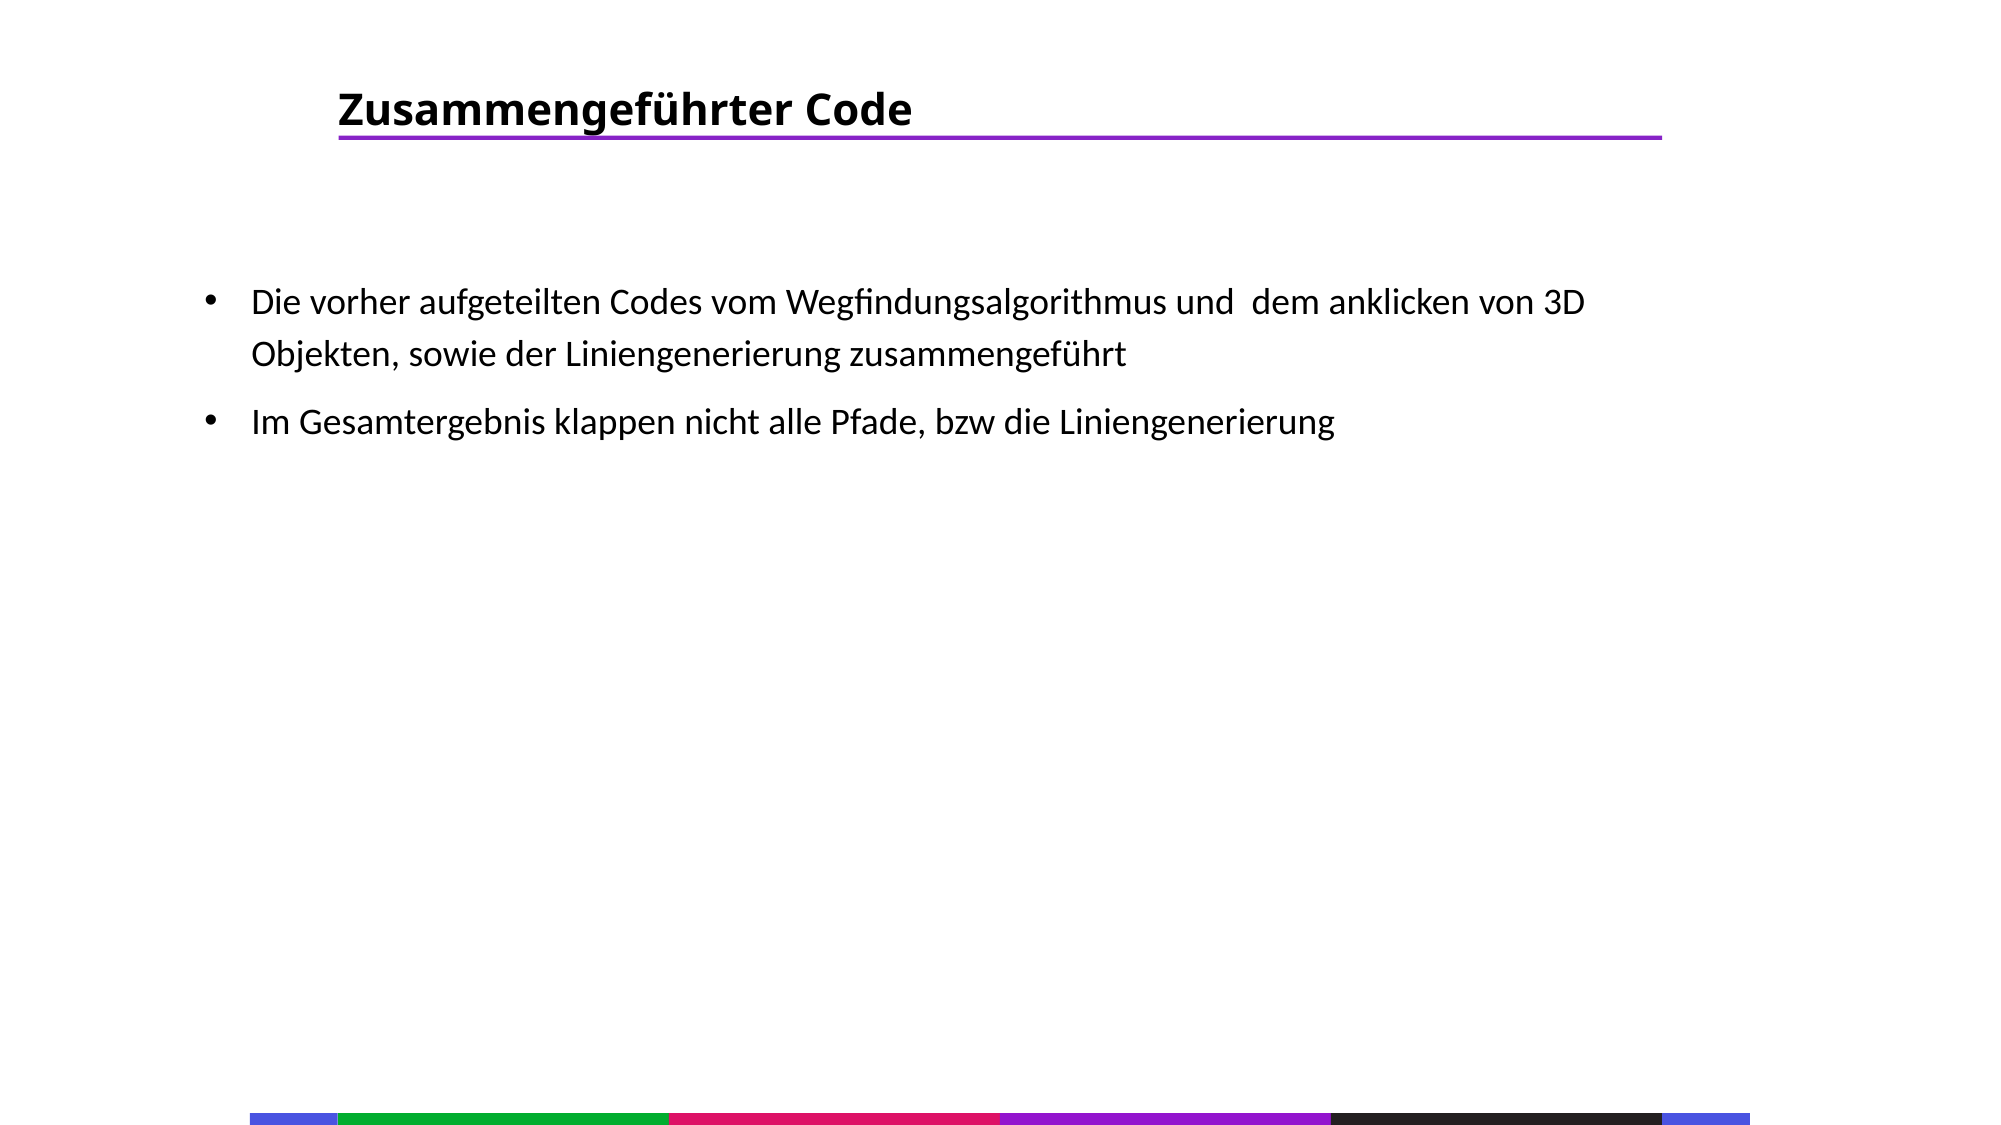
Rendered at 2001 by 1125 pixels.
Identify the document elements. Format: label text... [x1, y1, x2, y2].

text_box Zusammengeführter Code [338, 82, 1467, 135]
text_box Die vorher aufgeteilten Codes vom Wegfindungsalgorithmus und dem anklicken von 3D Objekten, sowie der Liniengenerierung zusammengeführt Im Gesamtergebnis klappen nicht alle Pfade, bzw die Liniengenerierung [189, 263, 1709, 655]
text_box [249, 1113, 1750, 1125]
